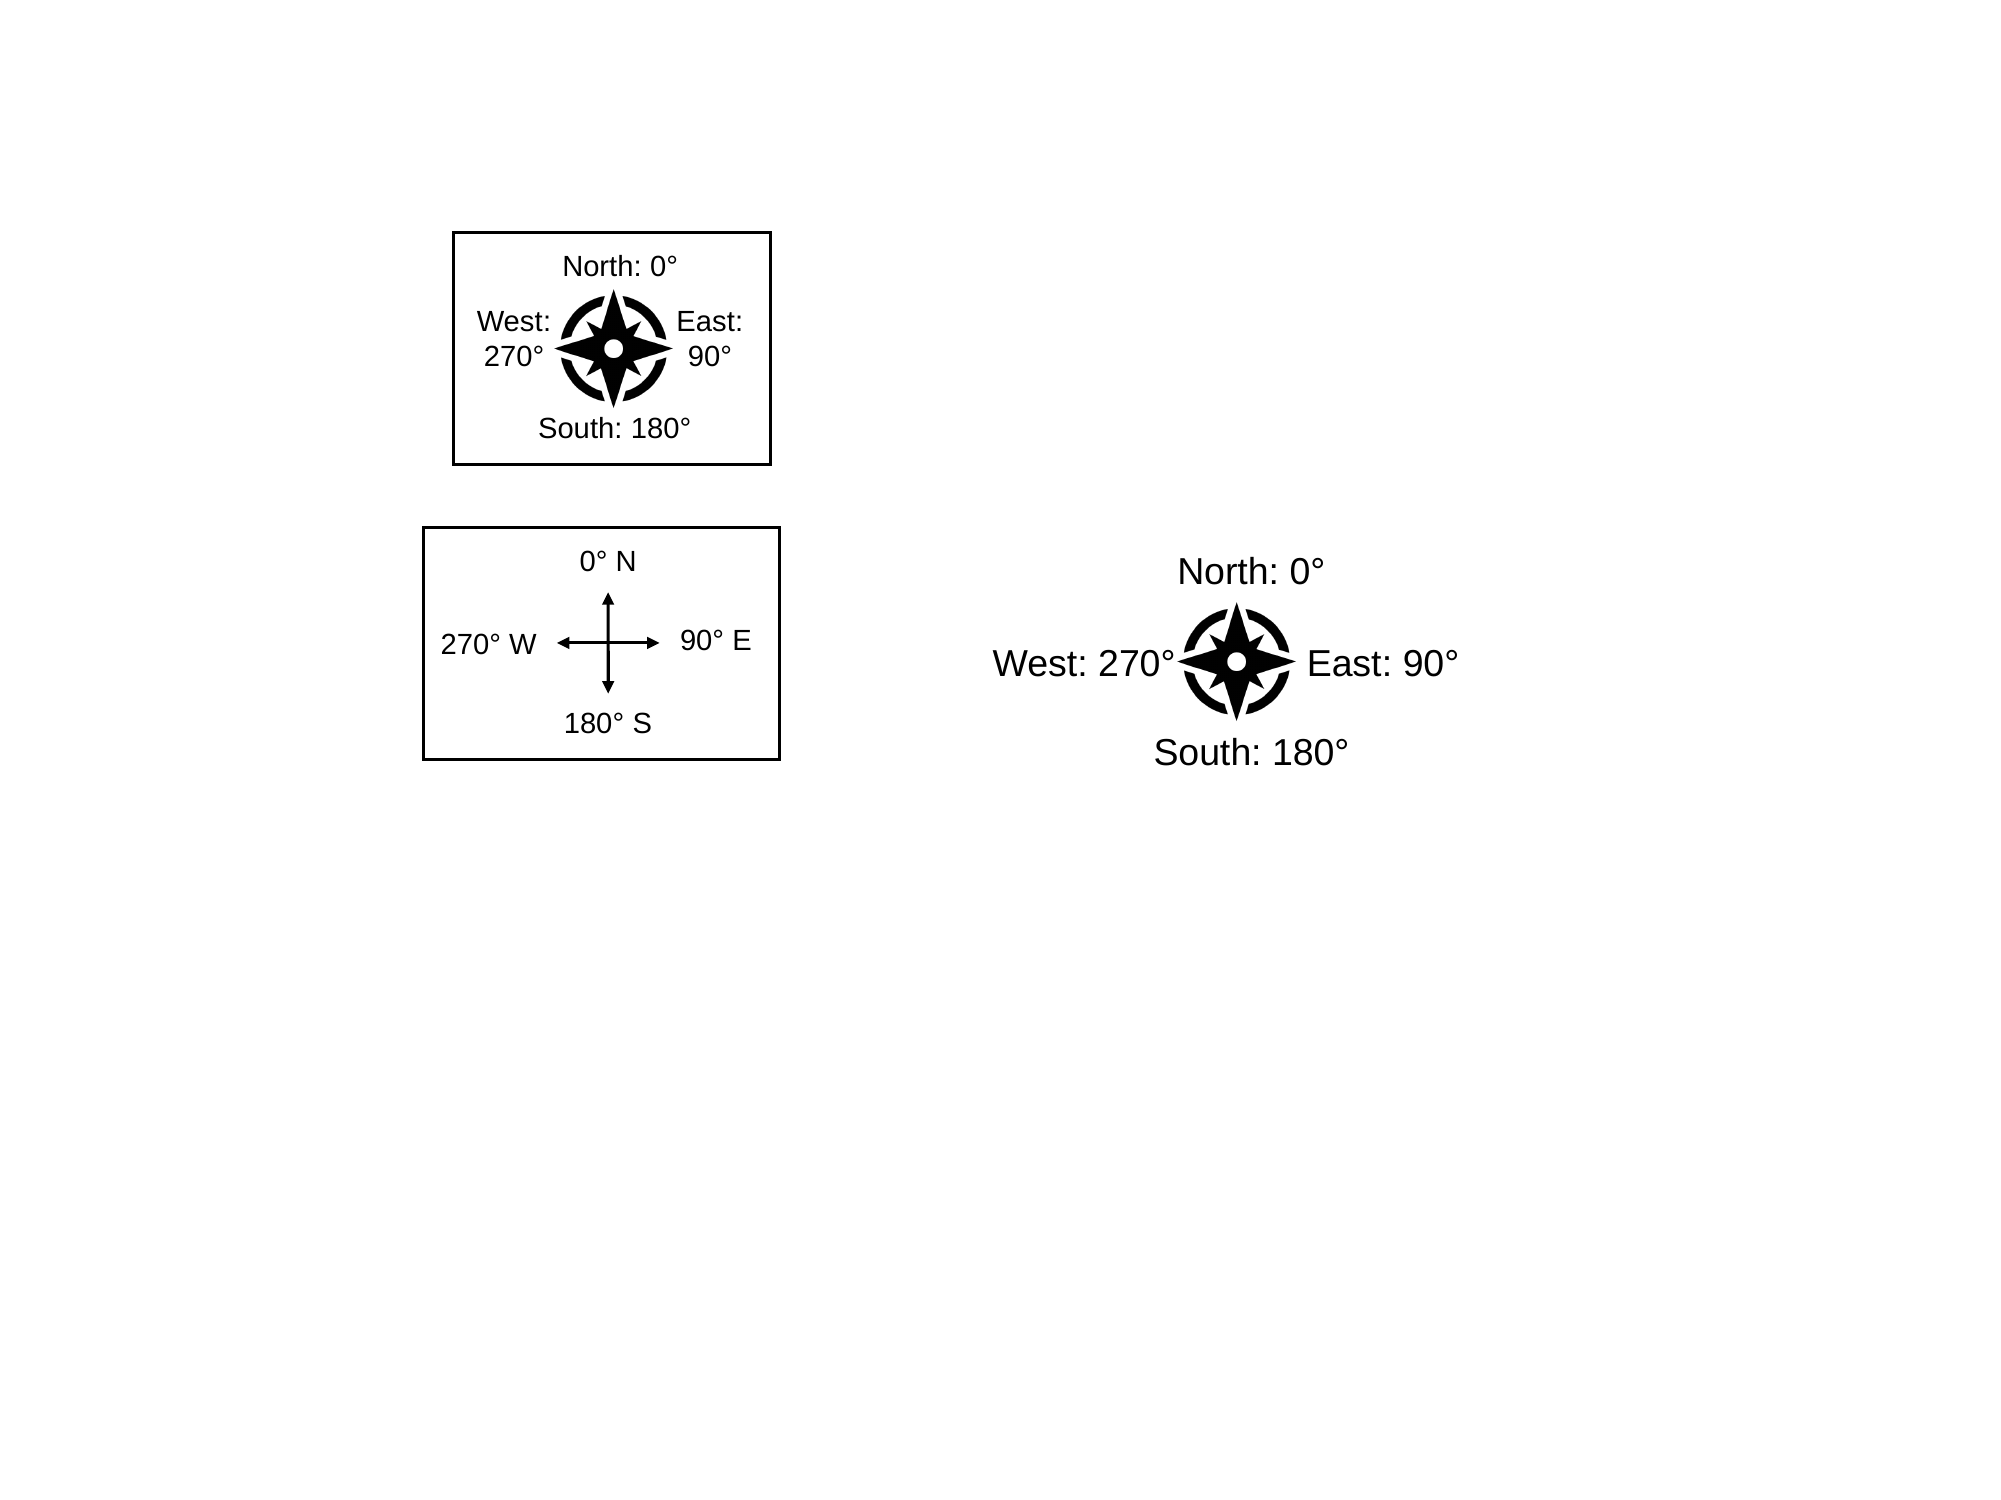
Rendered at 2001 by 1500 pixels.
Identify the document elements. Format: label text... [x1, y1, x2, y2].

text_box [452, 231, 772, 466]
picture [1160, 586, 1312, 738]
text_box West: 270° [978, 631, 1160, 692]
text_box North: 0° [1162, 539, 1341, 600]
text_box East: 90° [1312, 631, 1475, 692]
picture [538, 272, 690, 424]
text_box South: 180° [1138, 720, 1365, 781]
text_box [422, 526, 781, 761]
